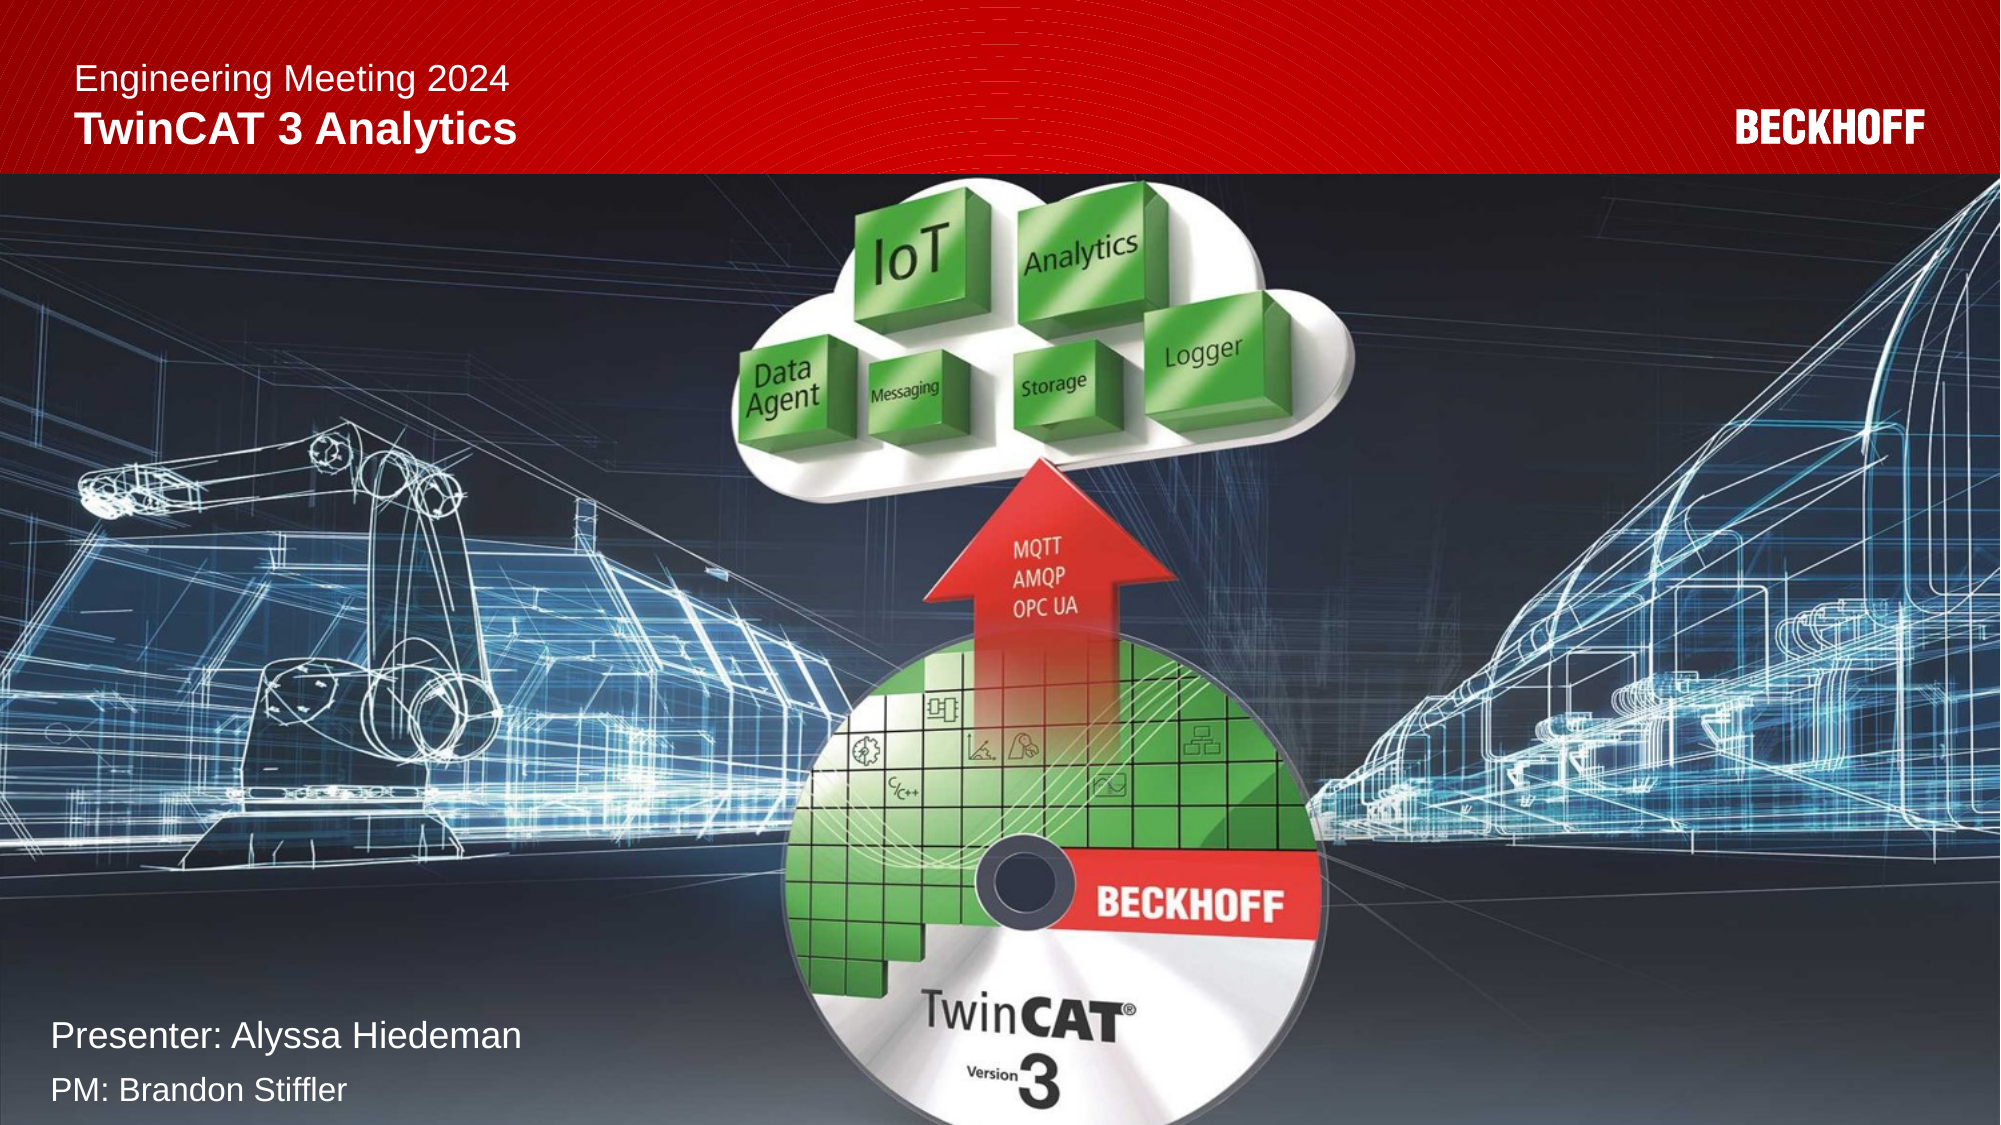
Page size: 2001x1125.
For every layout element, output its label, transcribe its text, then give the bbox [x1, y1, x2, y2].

picture [0, 174, 2000, 1125]
title Engineering Meeting 2024 TwinCAT 3 Analytics [0, 28, 1663, 172]
picture [1727, 98, 1934, 155]
